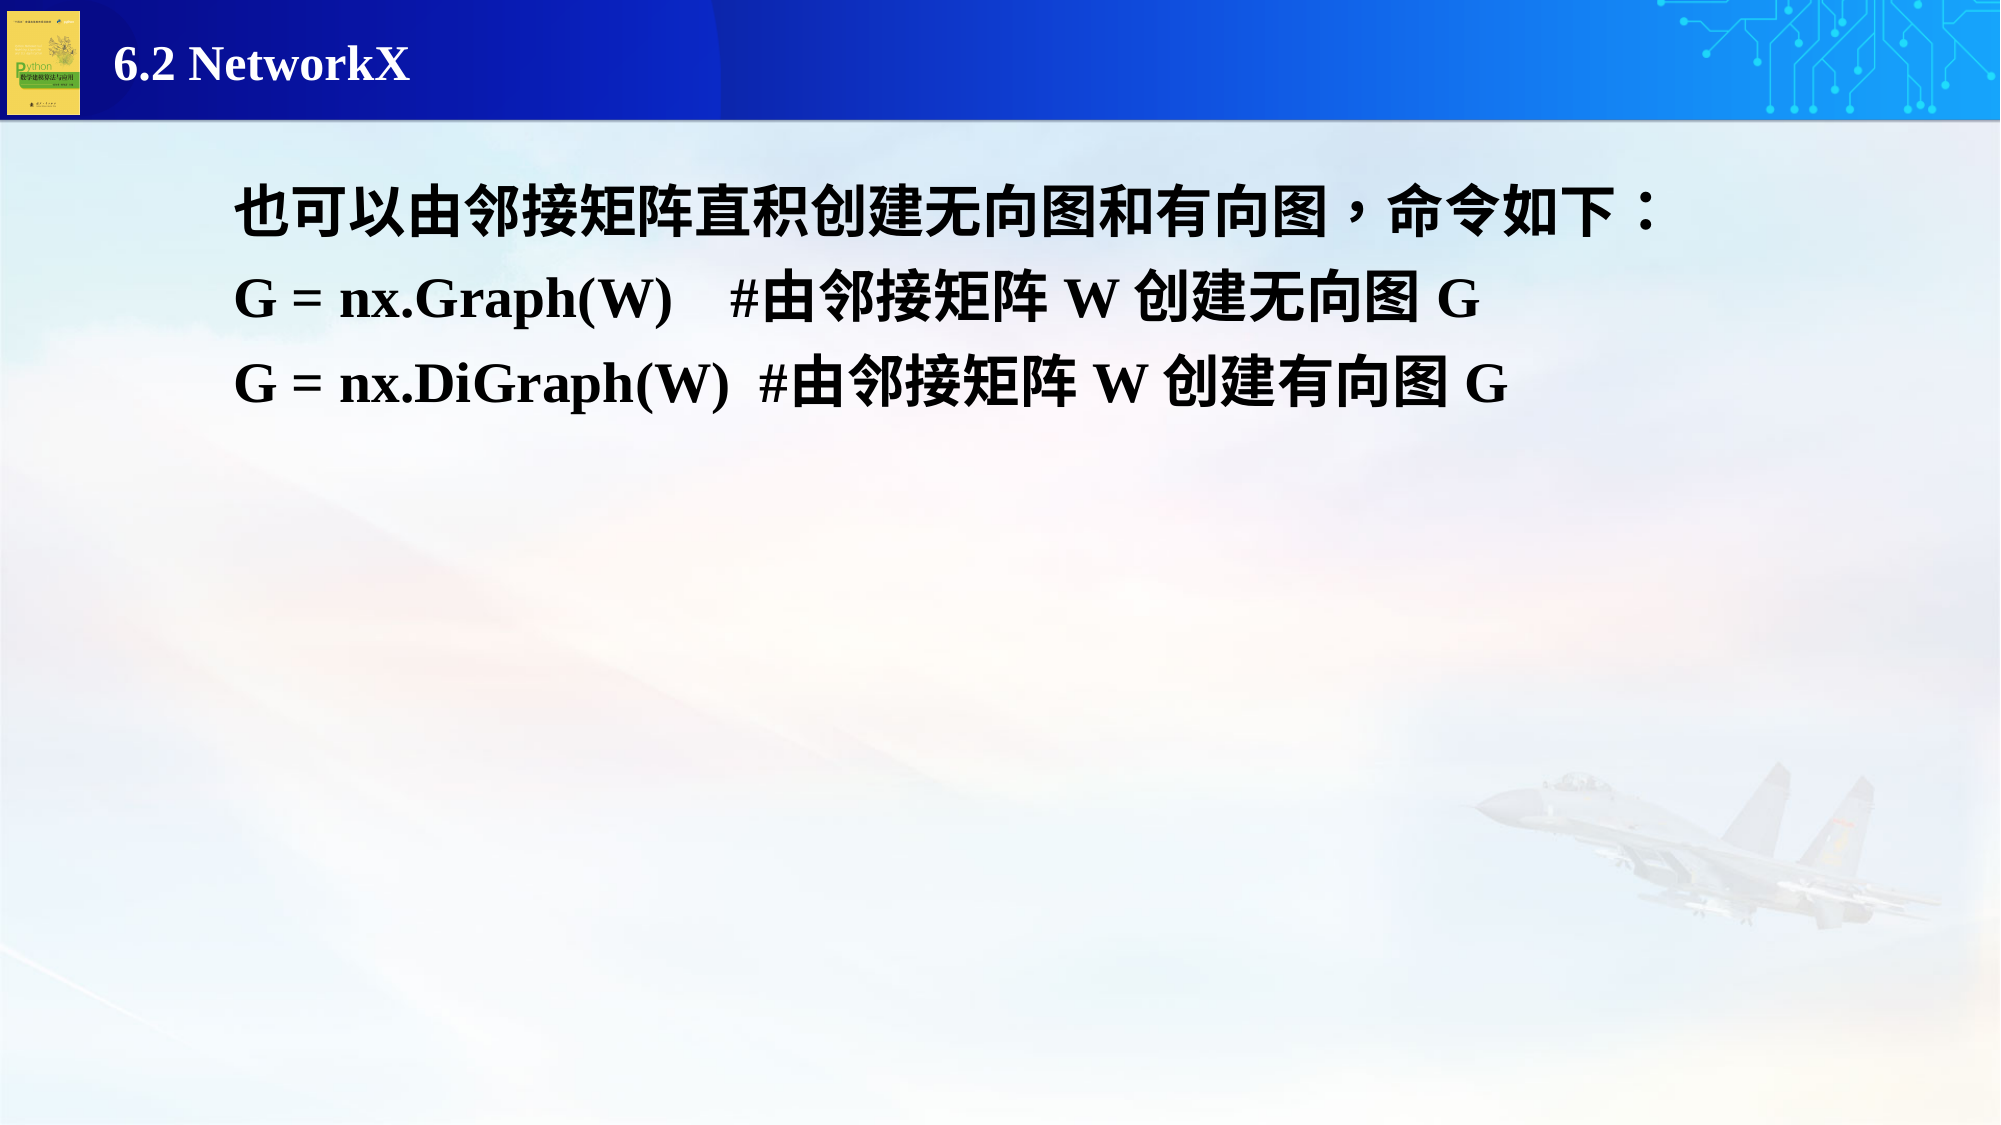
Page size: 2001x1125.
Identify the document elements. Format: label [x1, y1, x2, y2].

picture [0, 0, 2000, 1125]
text_box [117, 170, 1918, 1056]
